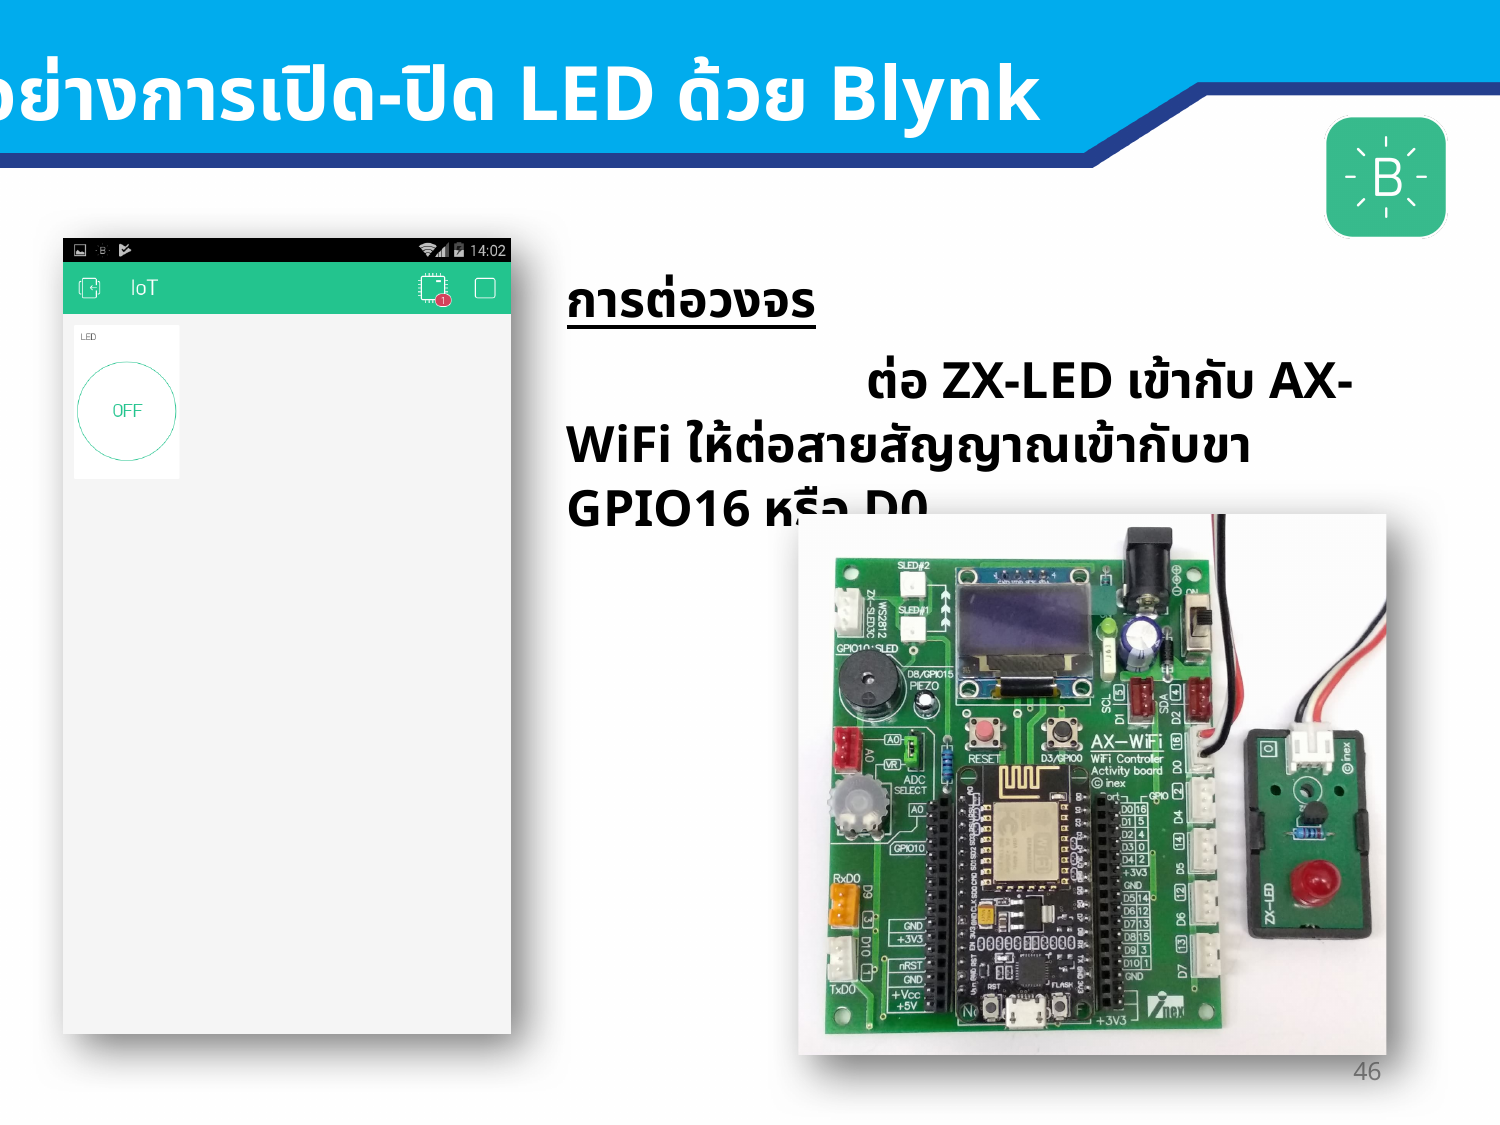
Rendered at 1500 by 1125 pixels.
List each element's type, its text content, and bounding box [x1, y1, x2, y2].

picture [0, 83, 1500, 1125]
text_box การต่อวงจร ต่อ ZX-LED เข้ากับ AX-WiFi ให้ต่อสายสัญญาณเข้ากับขา GPIO16 หรือ D0 [553, 255, 1460, 544]
text_box ตัวอย่างการเปิด-ปิด LED ด้วย Blynk [0, 31, 1056, 143]
